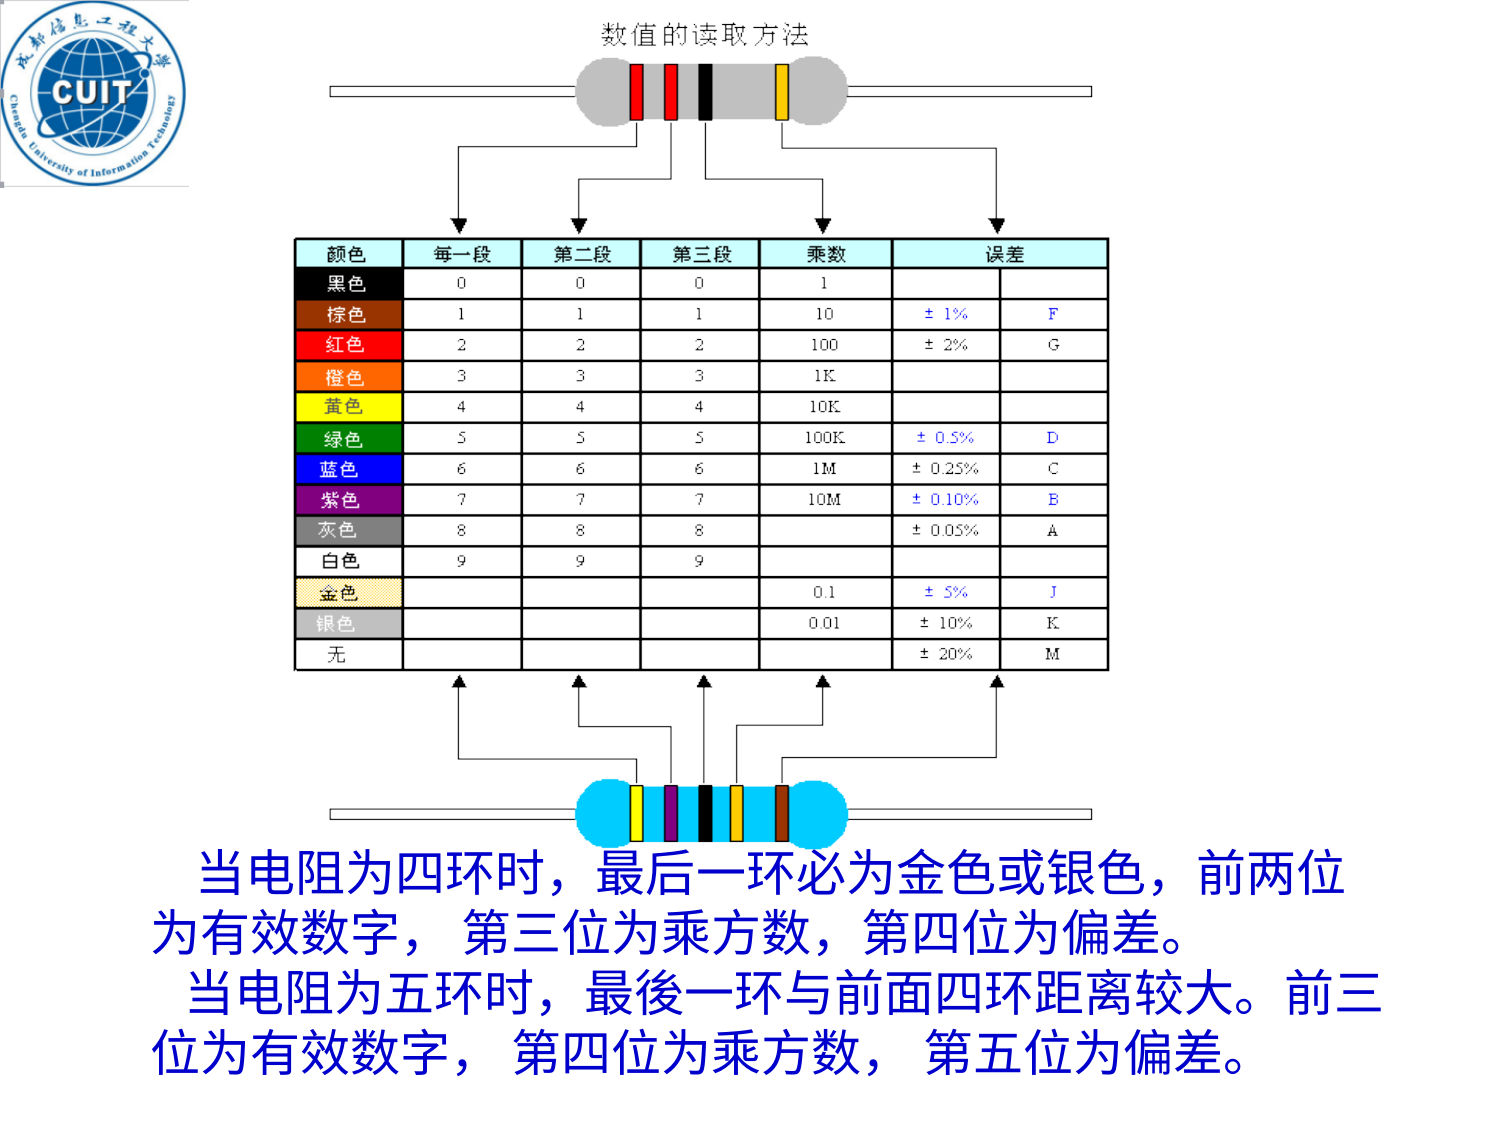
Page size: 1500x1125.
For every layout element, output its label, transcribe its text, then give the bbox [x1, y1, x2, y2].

picture [288, 0, 1113, 866]
text_box 当电阻为四环时，最后一环必为金色或银色，前两位为有效数字， 第三位为乘方数，第四位为偏差。 当电阻为五环时，最後一环与前面四环距离较大。前三位为有效数字， 第四位为乘方数， 第五位为偏差。 [135, 834, 1406, 1089]
picture [0, 95, 189, 188]
picture [0, 0, 189, 94]
